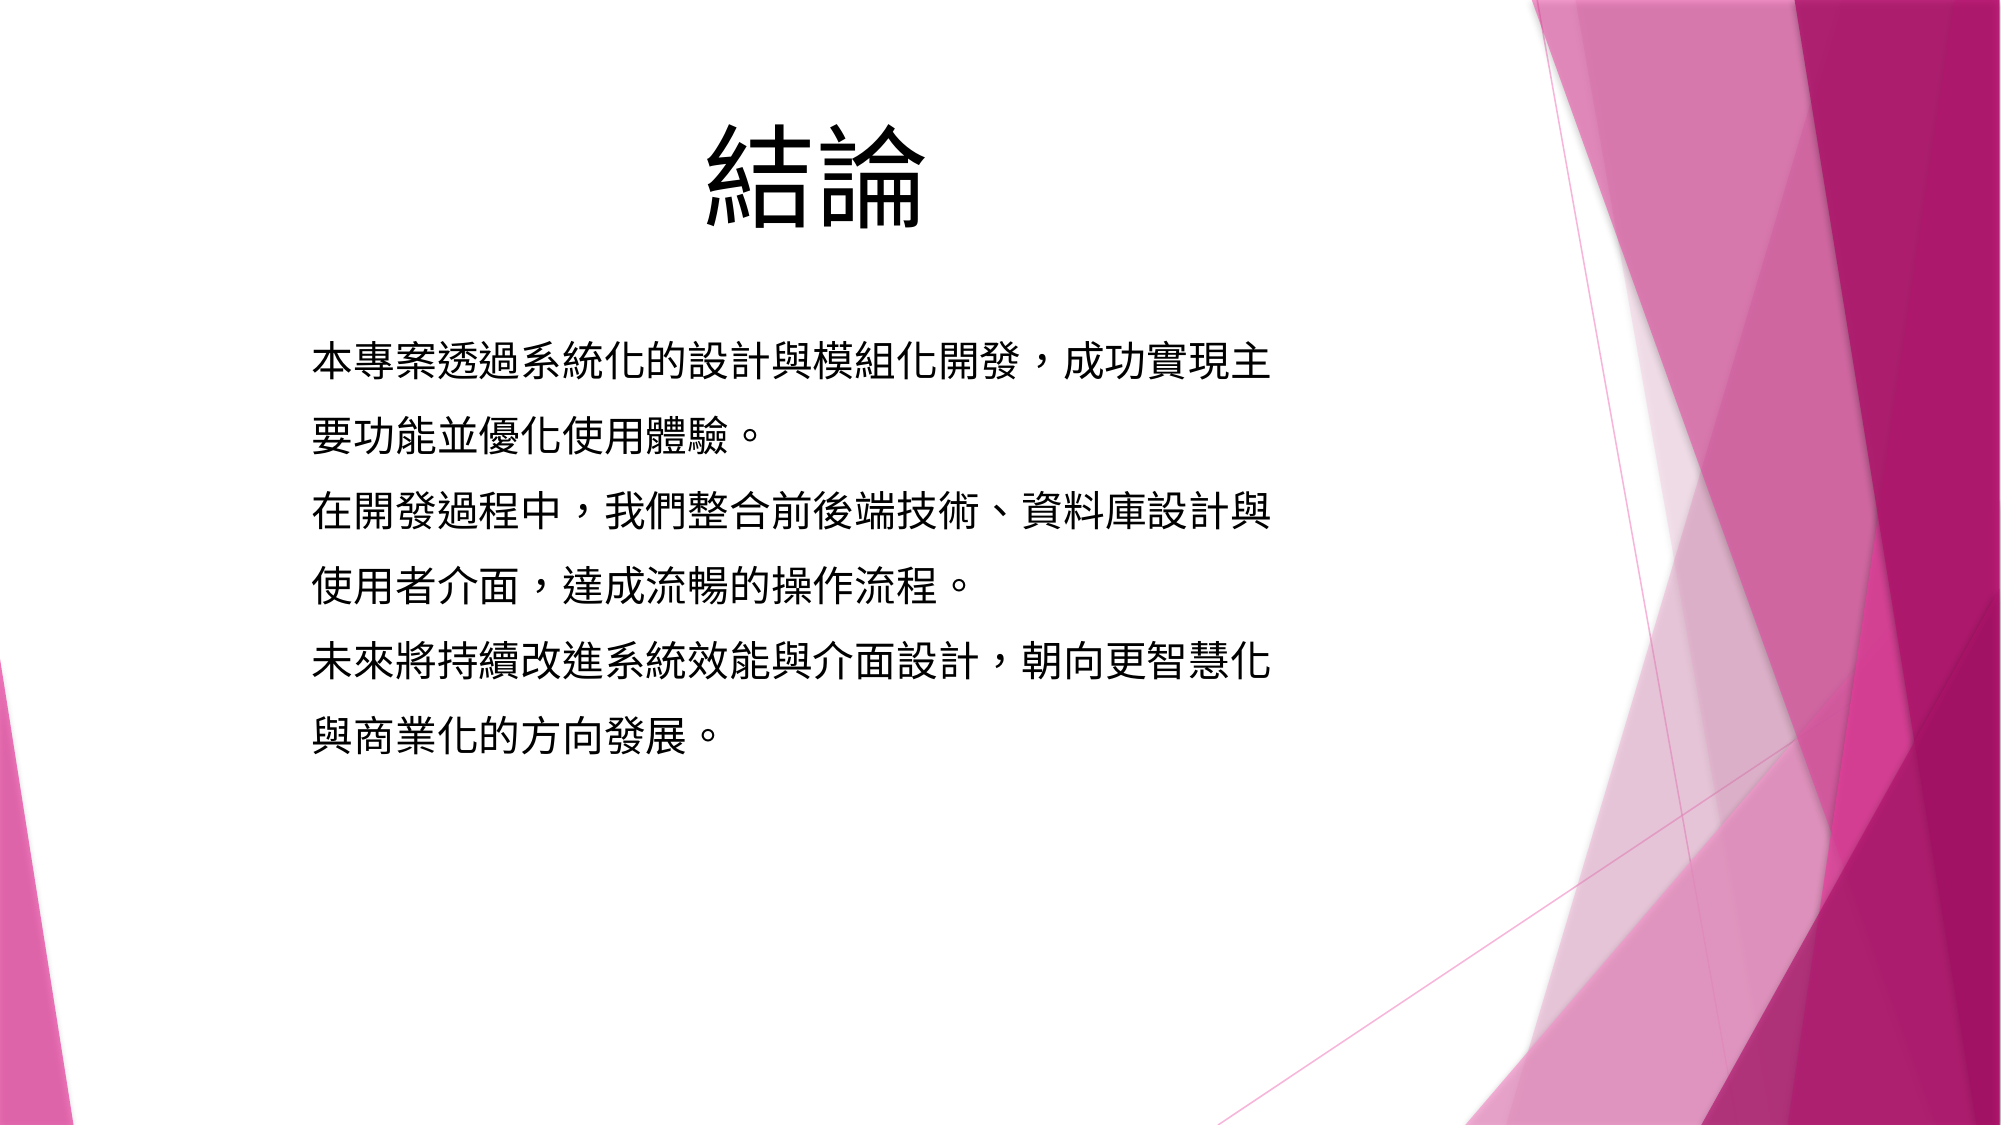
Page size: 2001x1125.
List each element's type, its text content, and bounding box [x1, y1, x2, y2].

title 結論 [111, 99, 1522, 317]
text_box 本專案透過系統化的設計與模組化開發，成功實現主要功能並優化使用體驗。 在開發過程中，我們整合前後端技術、資料庫設計與使用者介面，達成流暢的操作流程。 未來將持續改進系統效能與介面設計，朝向更智慧化與商業化的方向發展。 [297, 301, 1298, 767]
